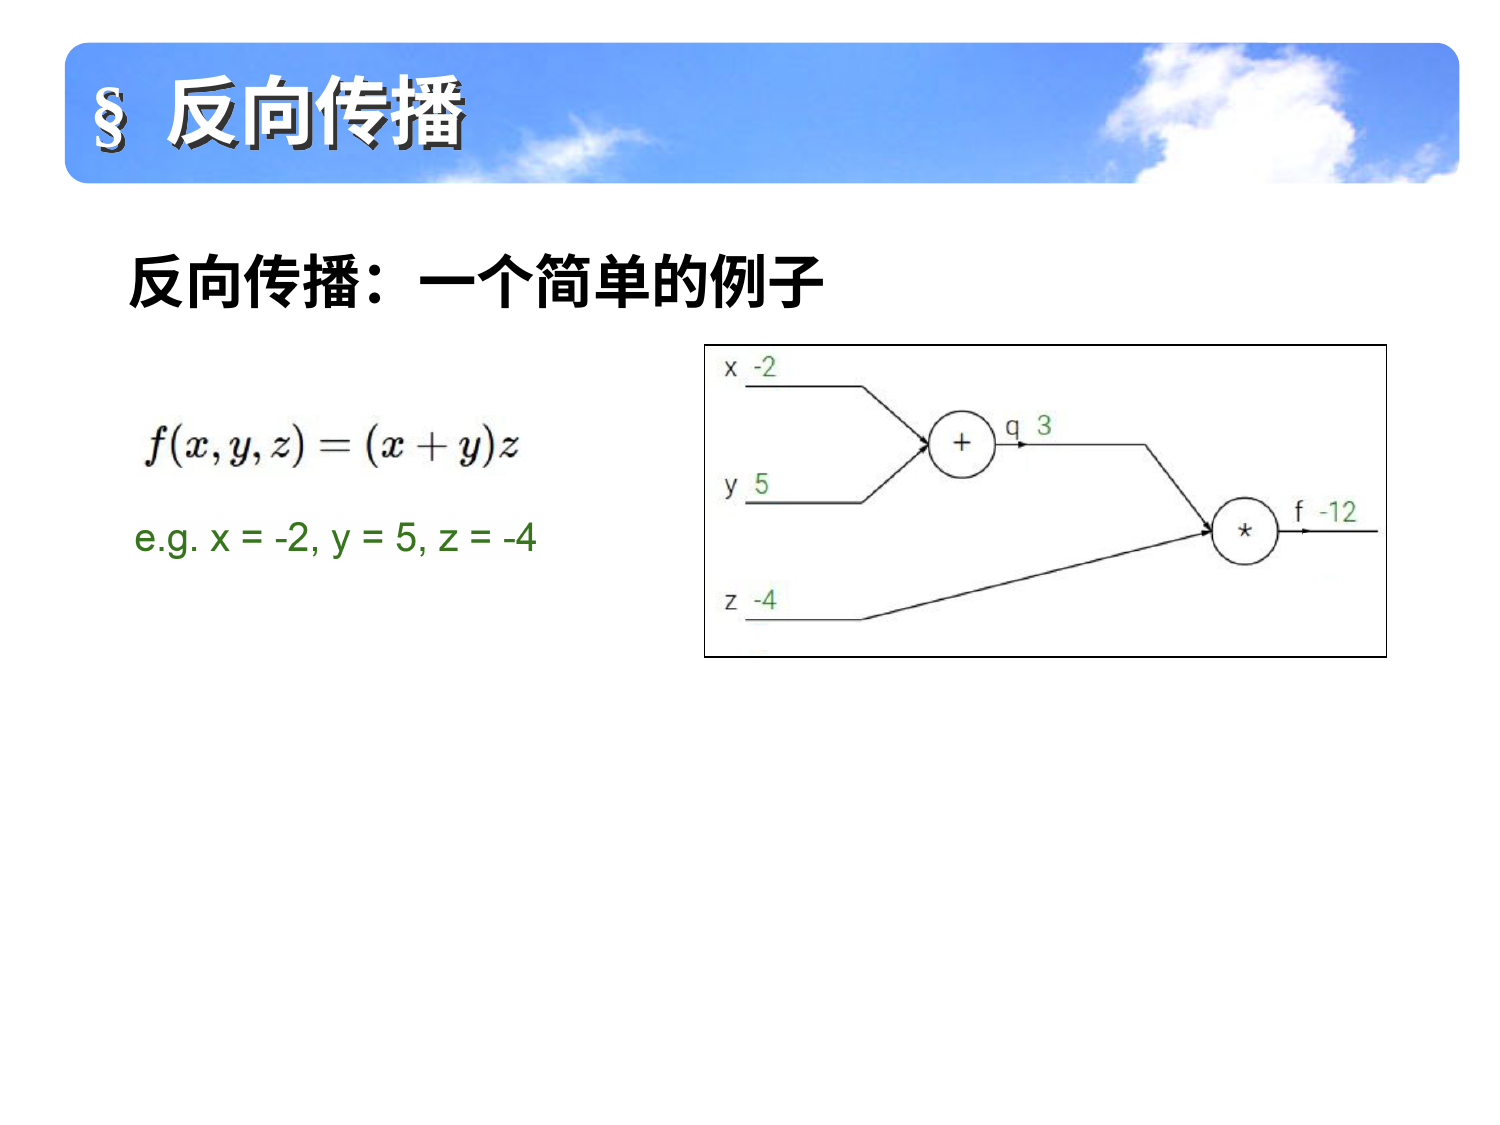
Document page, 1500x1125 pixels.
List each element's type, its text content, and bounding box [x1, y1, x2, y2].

picture [137, 412, 538, 490]
picture [699, 337, 1392, 665]
text_box 反向传播：一个简单的例子 [112, 237, 1150, 323]
picture [135, 514, 542, 563]
text_box § 反向传播 [74, 49, 1288, 168]
picture [64, 42, 1460, 184]
